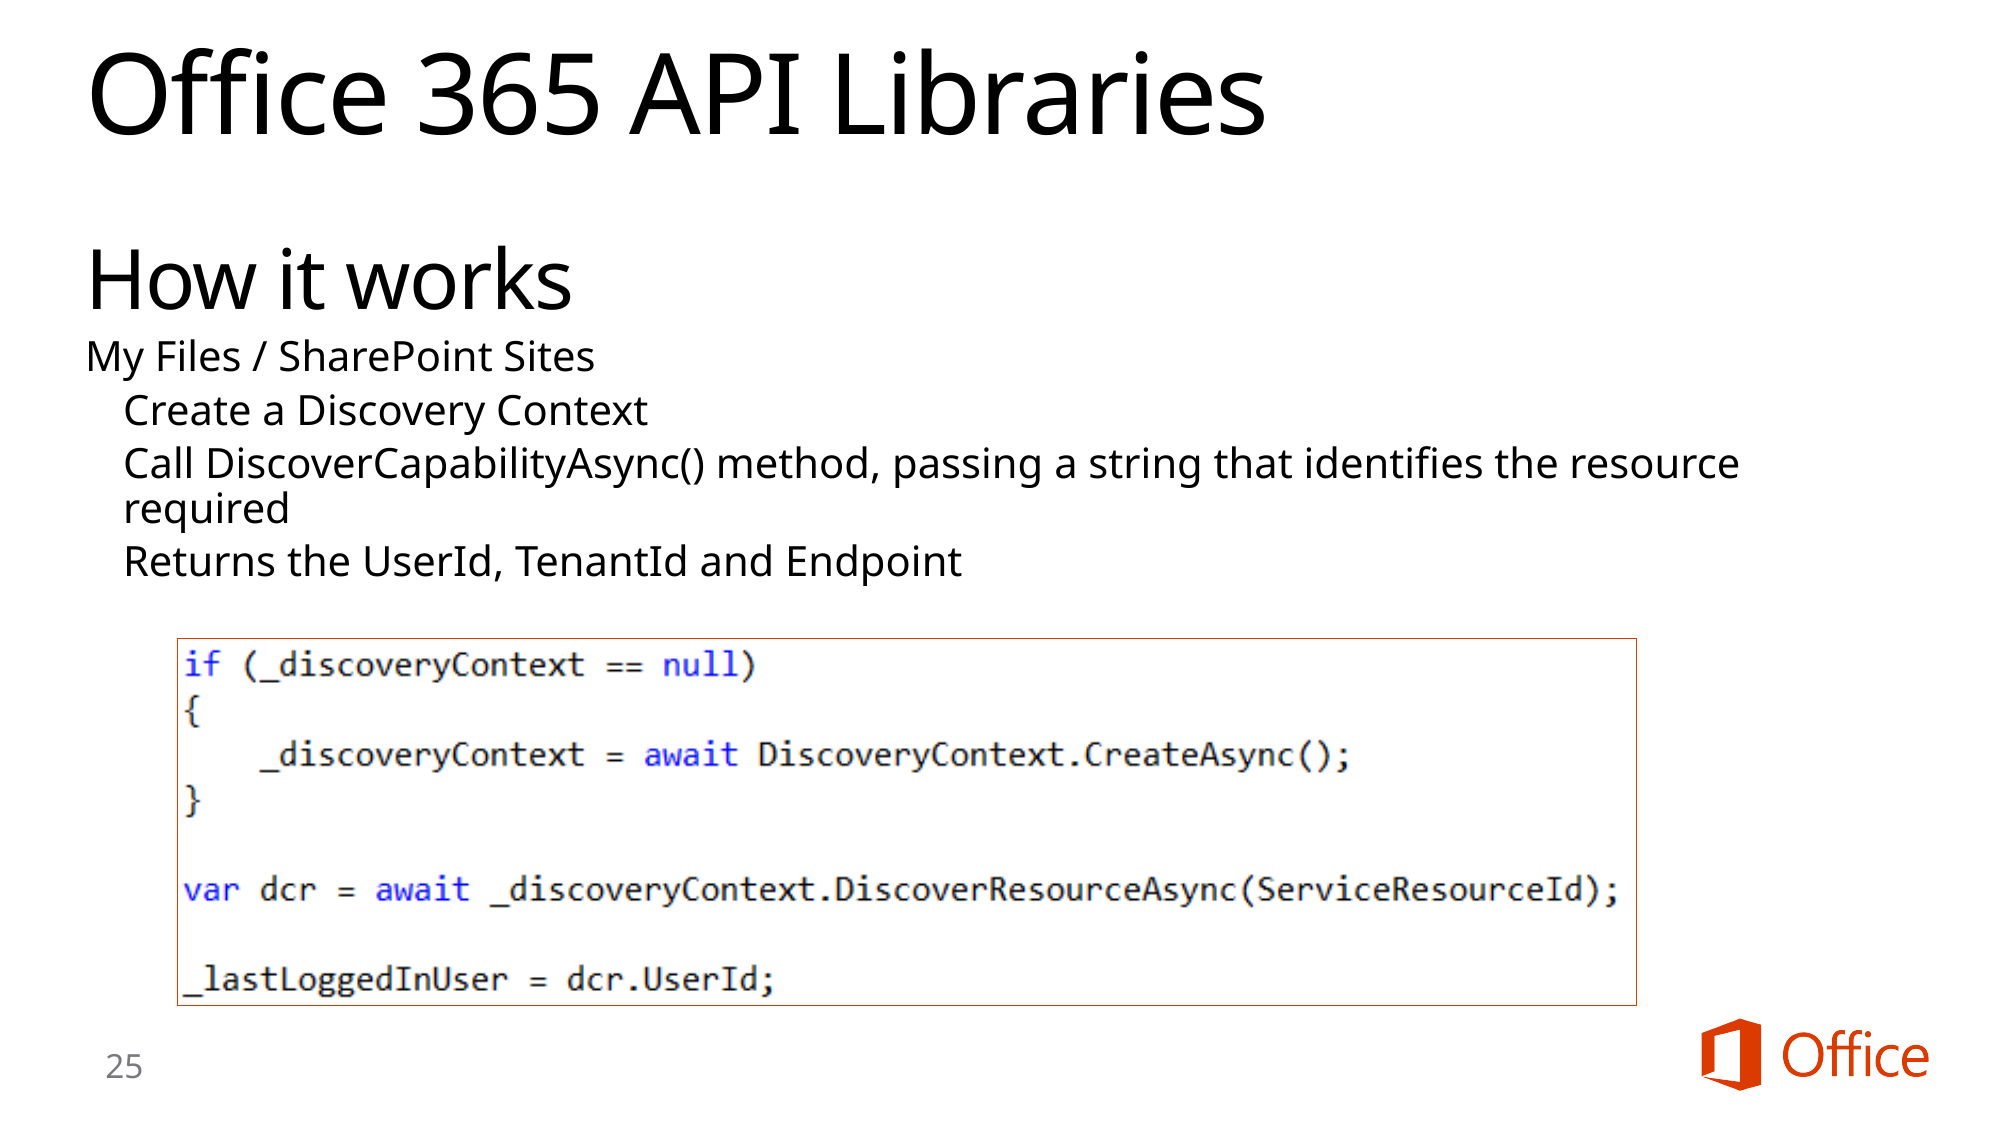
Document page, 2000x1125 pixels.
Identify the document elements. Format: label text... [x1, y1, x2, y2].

slide_number 25 [85, 1049, 178, 1086]
title Office 365 API Libraries [85, 37, 1914, 161]
picture [177, 638, 1638, 1006]
picture [1670, 987, 1960, 1122]
list How it works My Files / SharePoint Sites Create a Discovery Context Call DiscoverCapabilityAsync() method, passing a string that identifies the resource required Returns the UserId, TenantId and Endpoint [85, 237, 1914, 562]
